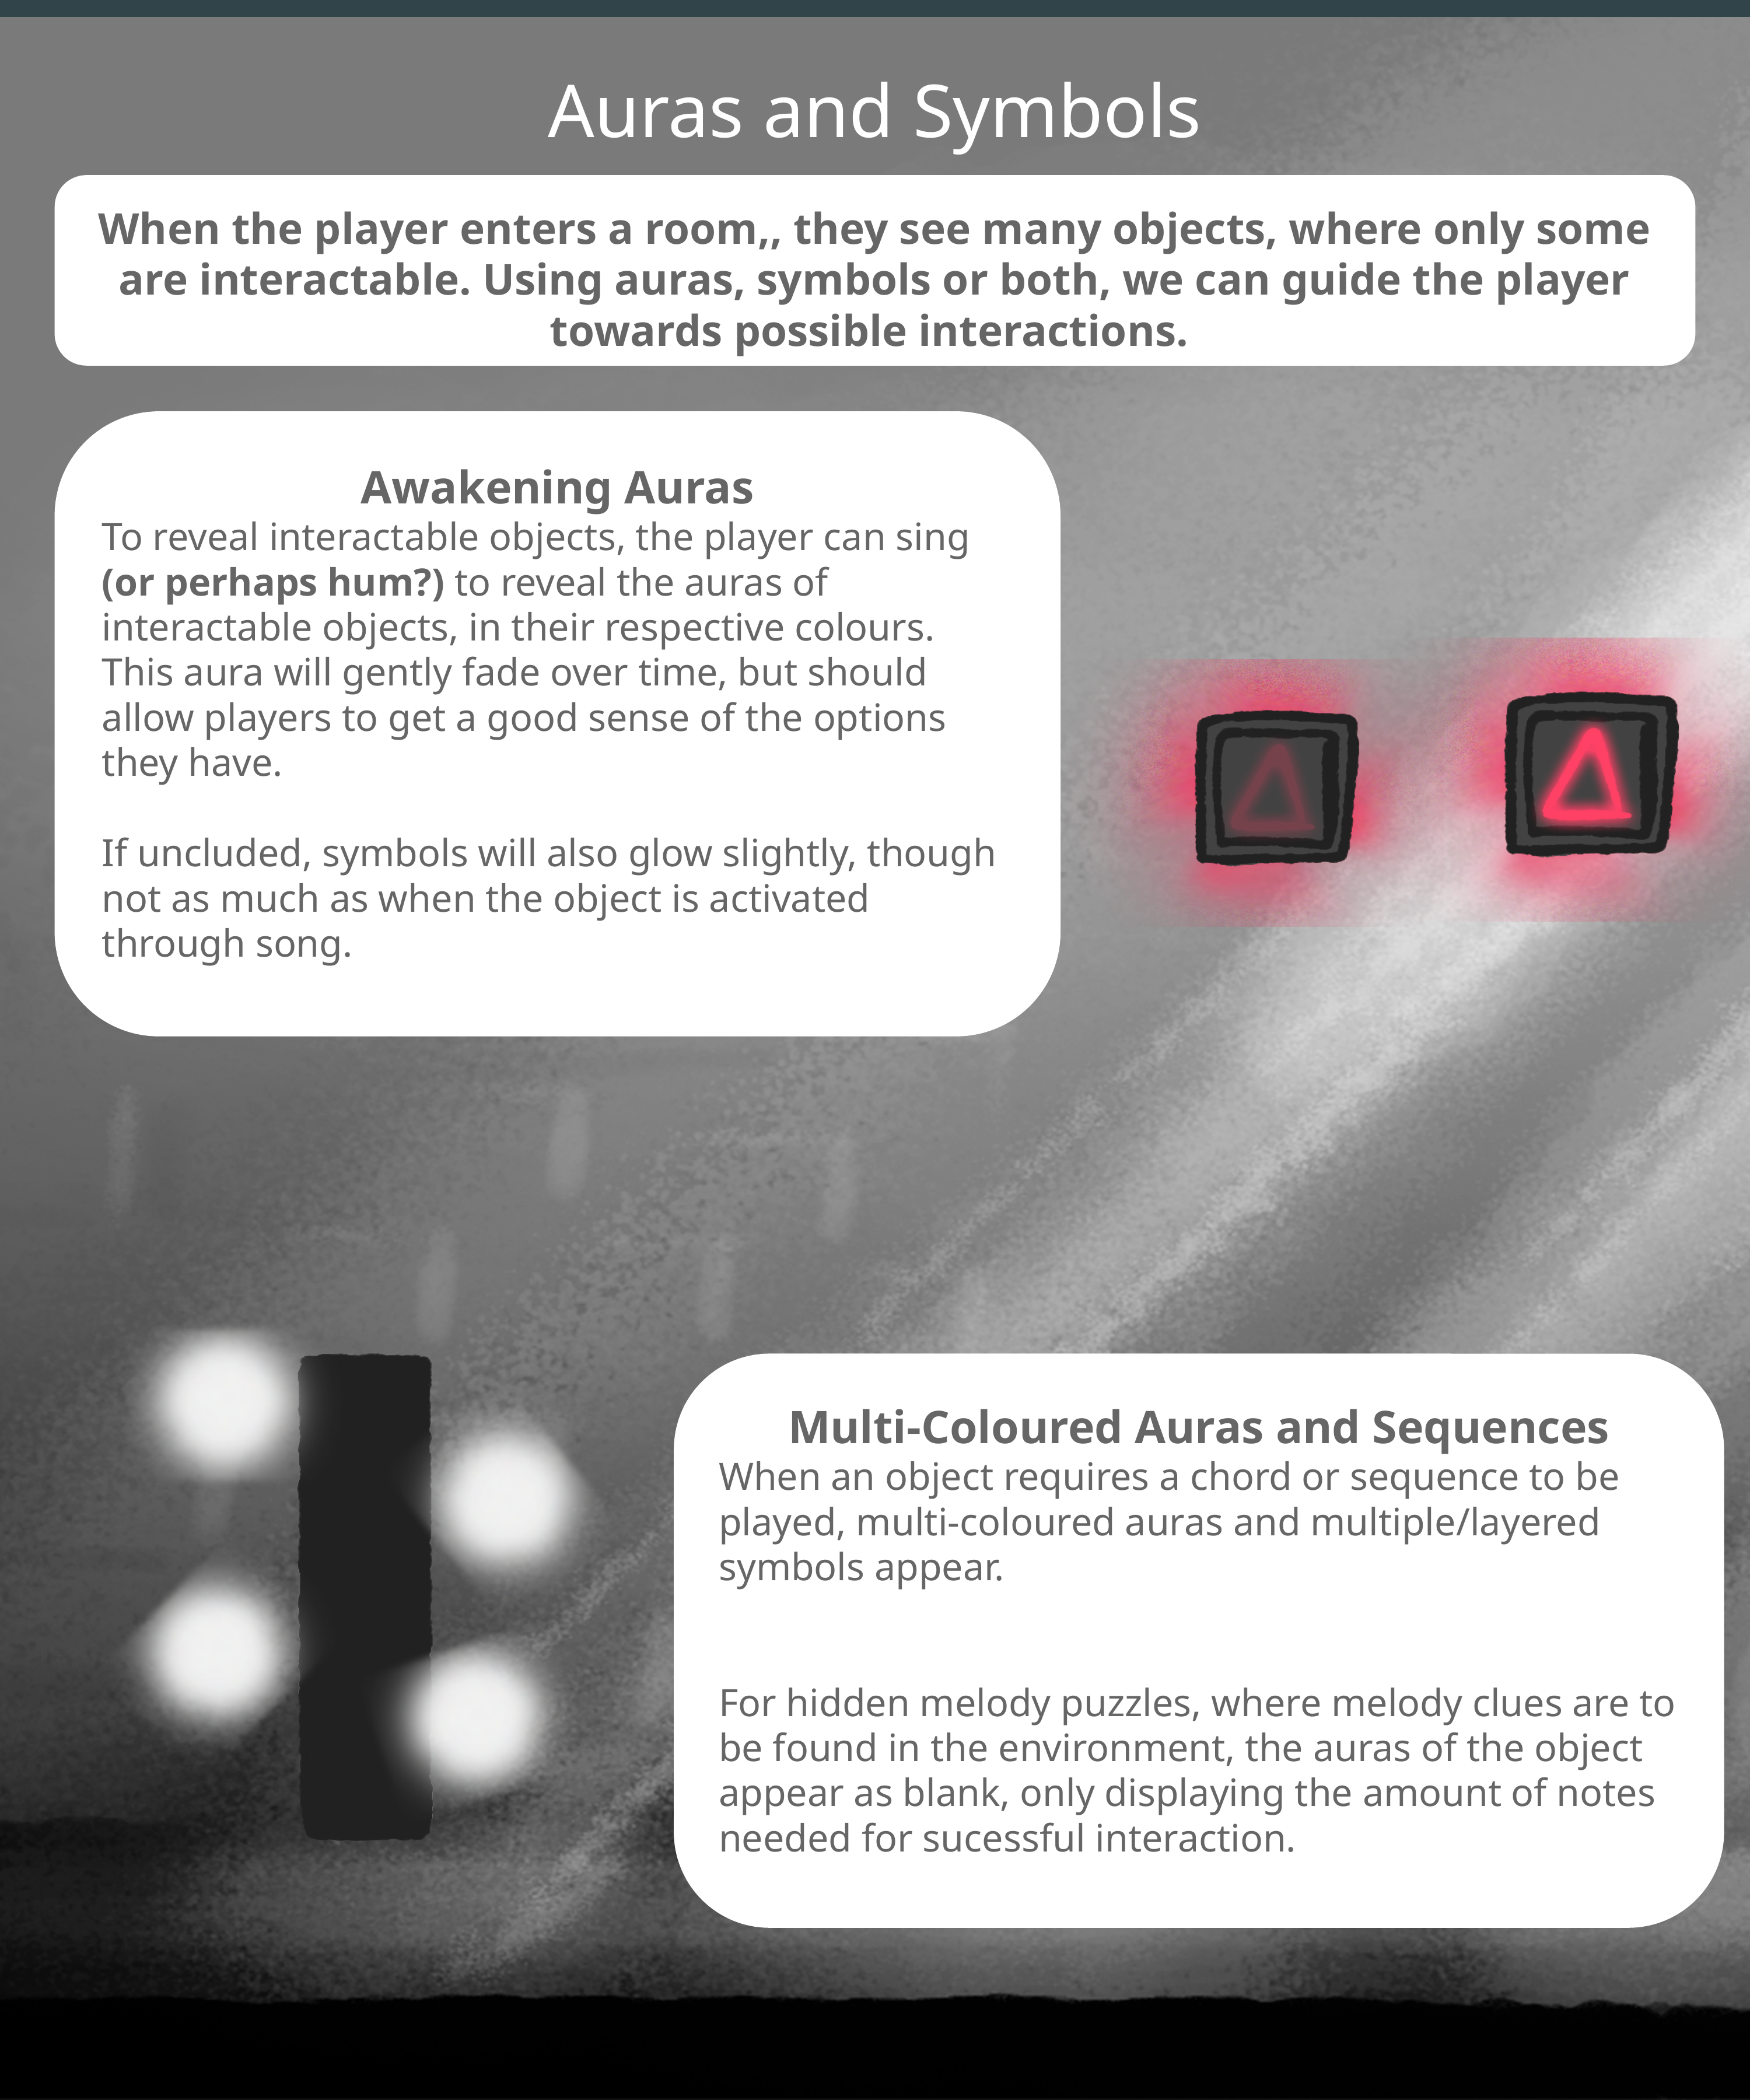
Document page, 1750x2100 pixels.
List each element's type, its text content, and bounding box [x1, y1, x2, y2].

text_box When the player enters a room,, they see many objects, where only some are interactable. Using auras, symbols or both, we can guide the player towards possible interactions. [54, 175, 1696, 366]
text_box [0, 0, 1750, 17]
text_box Awakening Auras To reveal interactable objects, the player can sing (or perhaps hum?) to reveal the auras of interactable objects, in their respective colours. This aura will gently fade over time, but should allow players to get a good sense of the options they have. If uncluded, symbols will also glow slightly, though not as much as when the object is activated through song. [54, 411, 1061, 1037]
picture [0, 17, 1750, 2100]
text_box Auras and Symbols [65, 47, 1685, 145]
text_box Multi-Coloured Auras and Sequences When an object requires a chord or sequence to be played, multi-coloured auras and multiple/layered symbols appear. For hidden melody puzzles, where melody clues are to be found in the environment, the auras of the object appear as blank, only displaying the amount of notes needed for sucessful interaction. [677, 1353, 1724, 1928]
